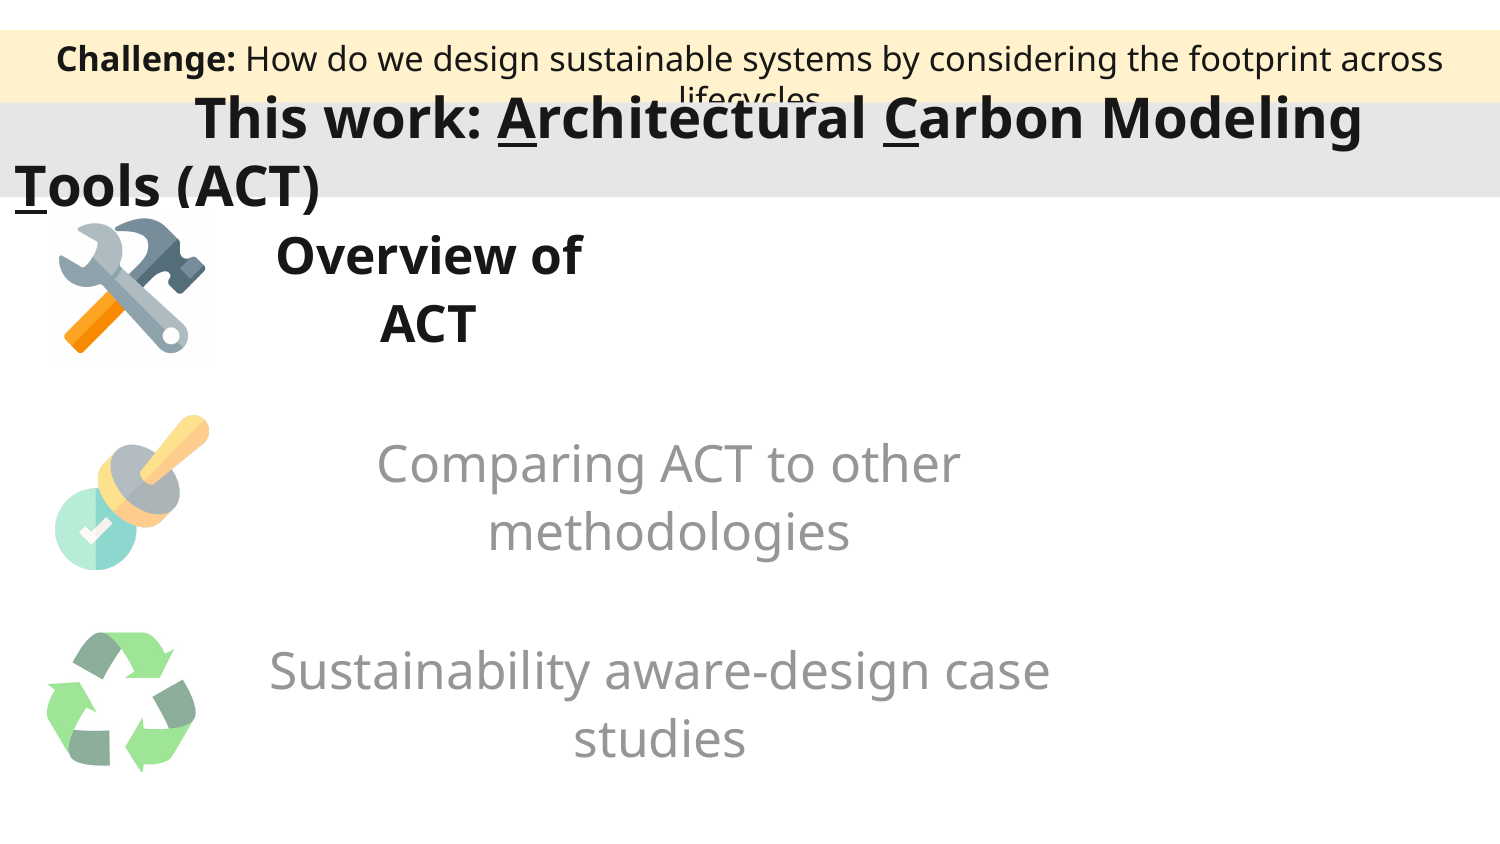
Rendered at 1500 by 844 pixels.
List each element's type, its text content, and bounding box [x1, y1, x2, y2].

text_box This work: Architectural Carbon Modeling Tools (ACT) [0, 102, 1500, 198]
picture [54, 208, 209, 363]
picture [44, 628, 199, 772]
picture [54, 415, 209, 570]
text_box Overview of ACT [231, 216, 627, 353]
text_box [28, 384, 1458, 816]
text_box Challenge: How do we design sustainable systems by considering the footprint across lifecycles [0, 29, 1500, 102]
